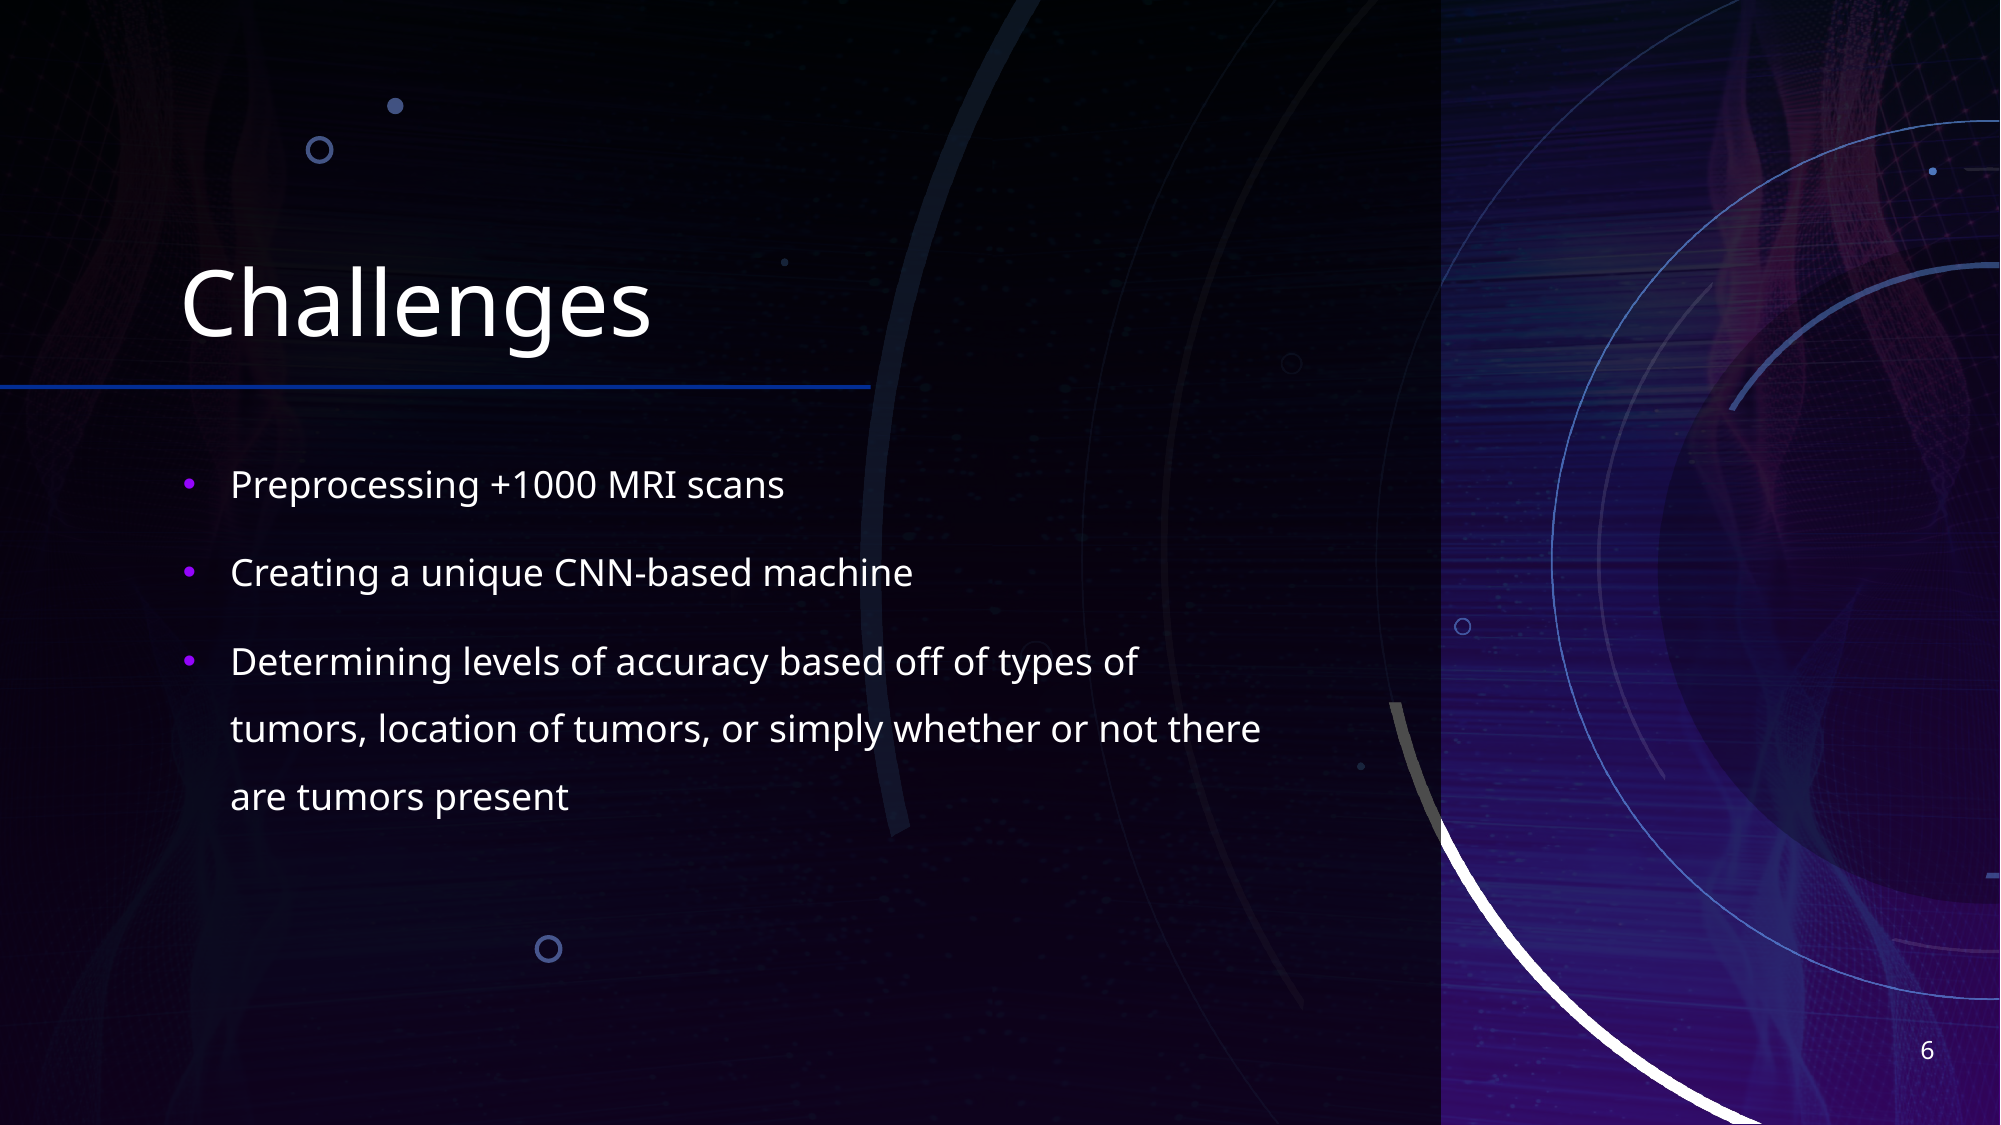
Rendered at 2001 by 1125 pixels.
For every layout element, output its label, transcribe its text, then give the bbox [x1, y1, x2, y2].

list Preprocessing +1000 MRI scans Creating a unique CNN-based machine Determining levels of accuracy based off of types of tumors, location of tumors, or simply whether or not there are tumors present [168, 431, 1299, 962]
title Challenges [164, 172, 1299, 364]
slide_number 6 [1499, 1021, 1950, 1082]
picture [730, 0, 2000, 1124]
